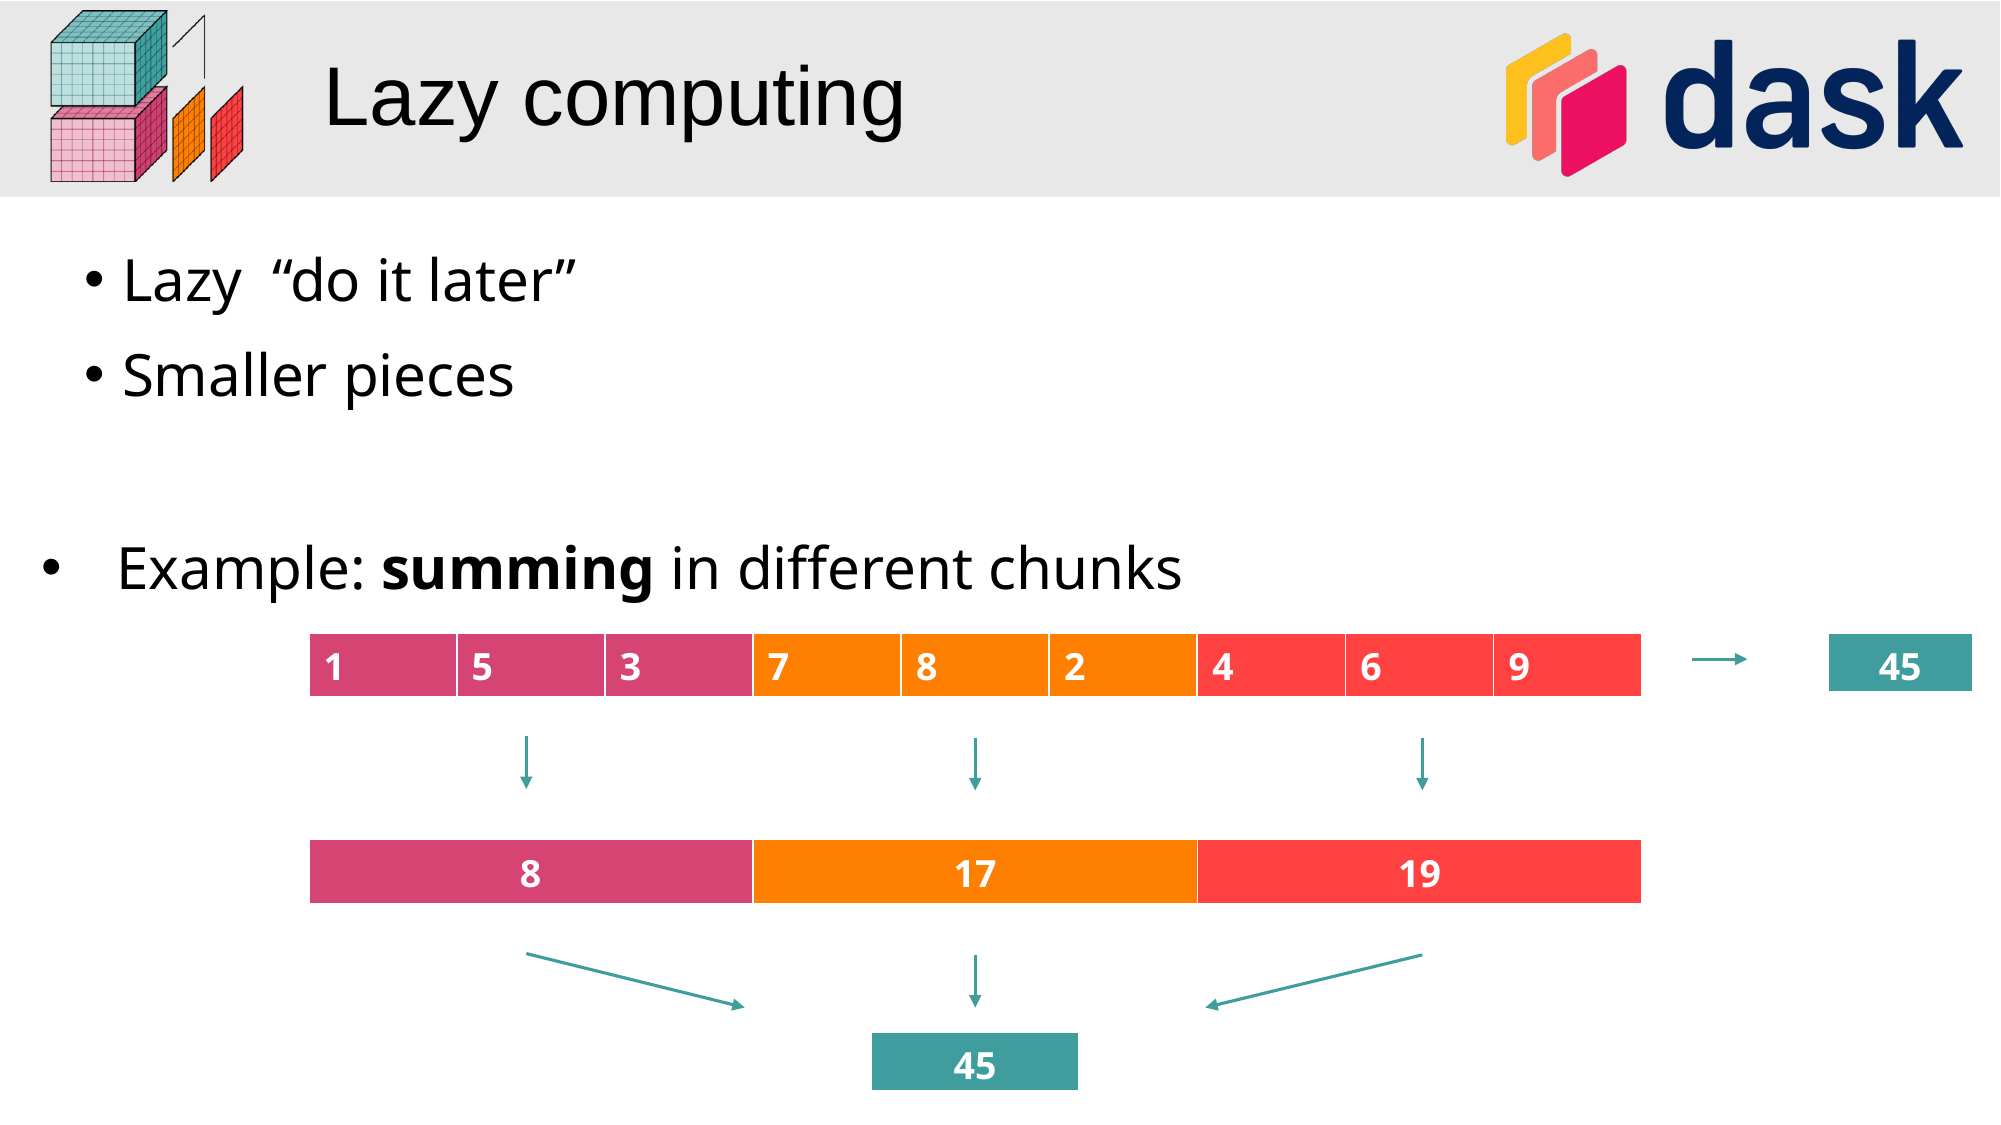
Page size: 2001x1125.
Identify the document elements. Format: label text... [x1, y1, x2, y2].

table_header 8 [902, 634, 1048, 696]
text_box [1204, 954, 1423, 1009]
text_box [0, 0, 2000, 198]
table_header 9 [1494, 634, 1641, 696]
text_box Lazy computing [308, 10, 1795, 188]
table_header 4 [1198, 634, 1345, 696]
table_header 1 [310, 634, 456, 696]
table_header 3 [606, 634, 752, 696]
picture [1495, 17, 1974, 193]
table_header 5 [458, 634, 604, 696]
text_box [525, 953, 746, 1009]
table_header 45 [872, 1033, 1078, 1090]
table_header 45 [1829, 634, 1972, 691]
table_header 19 [1198, 840, 1641, 903]
table_header 17 [754, 840, 1197, 903]
table_header 8 [310, 840, 752, 903]
table_header 7 [754, 634, 900, 696]
text_box Example: summing in different chunks [26, 524, 1199, 609]
table_header 2 [1050, 634, 1196, 696]
picture [50, 10, 259, 183]
table_header 6 [1346, 634, 1493, 696]
